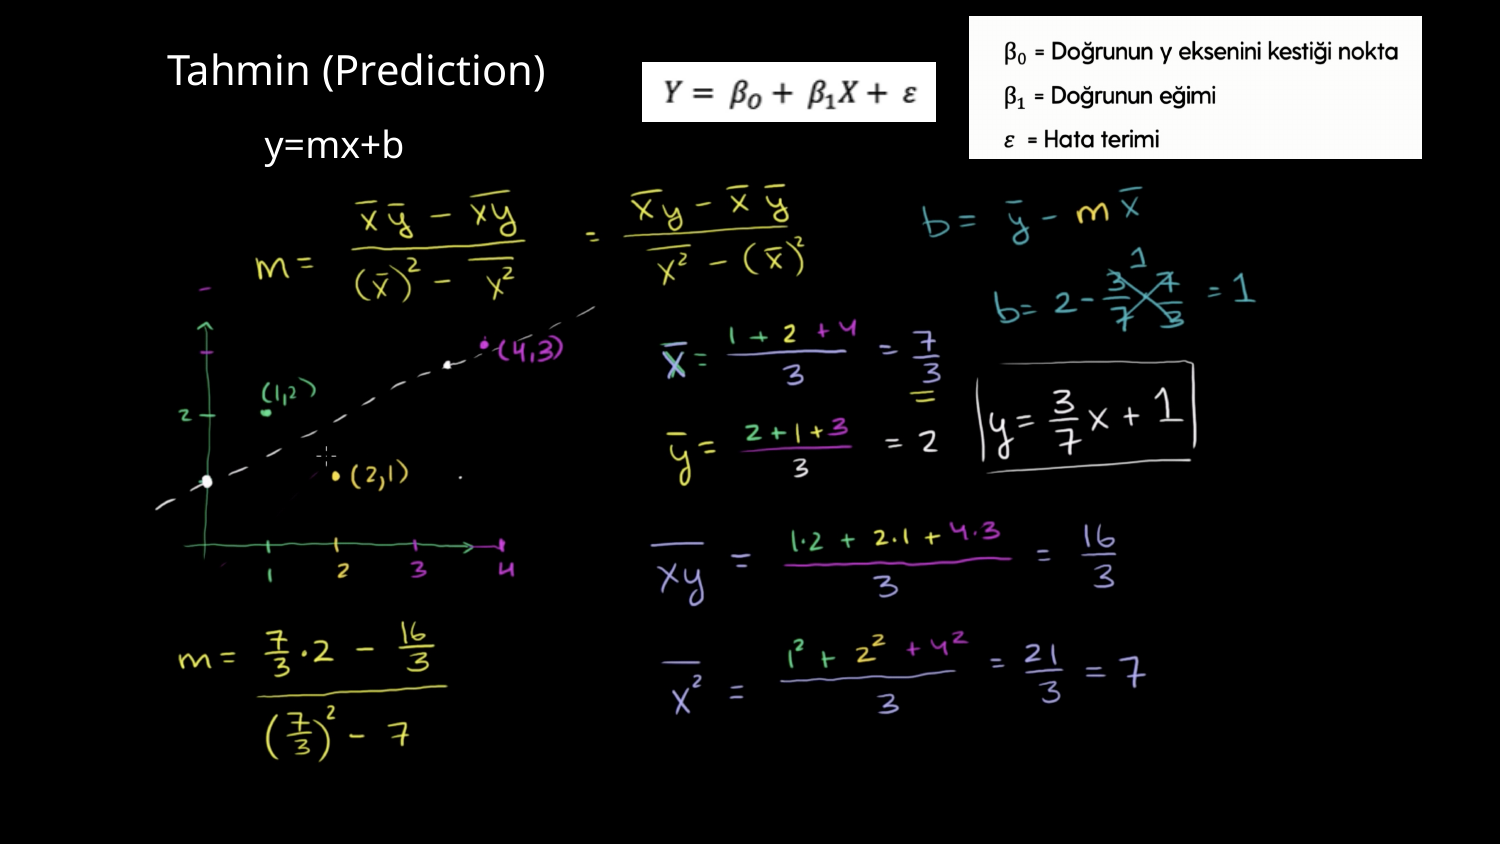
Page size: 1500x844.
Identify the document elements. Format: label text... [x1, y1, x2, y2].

title Tahmin (Prediction) [152, 0, 1338, 144]
picture [124, 179, 1325, 788]
text_box y=mx+b [249, 113, 420, 173]
picture [969, 16, 1422, 159]
picture [642, 62, 936, 122]
